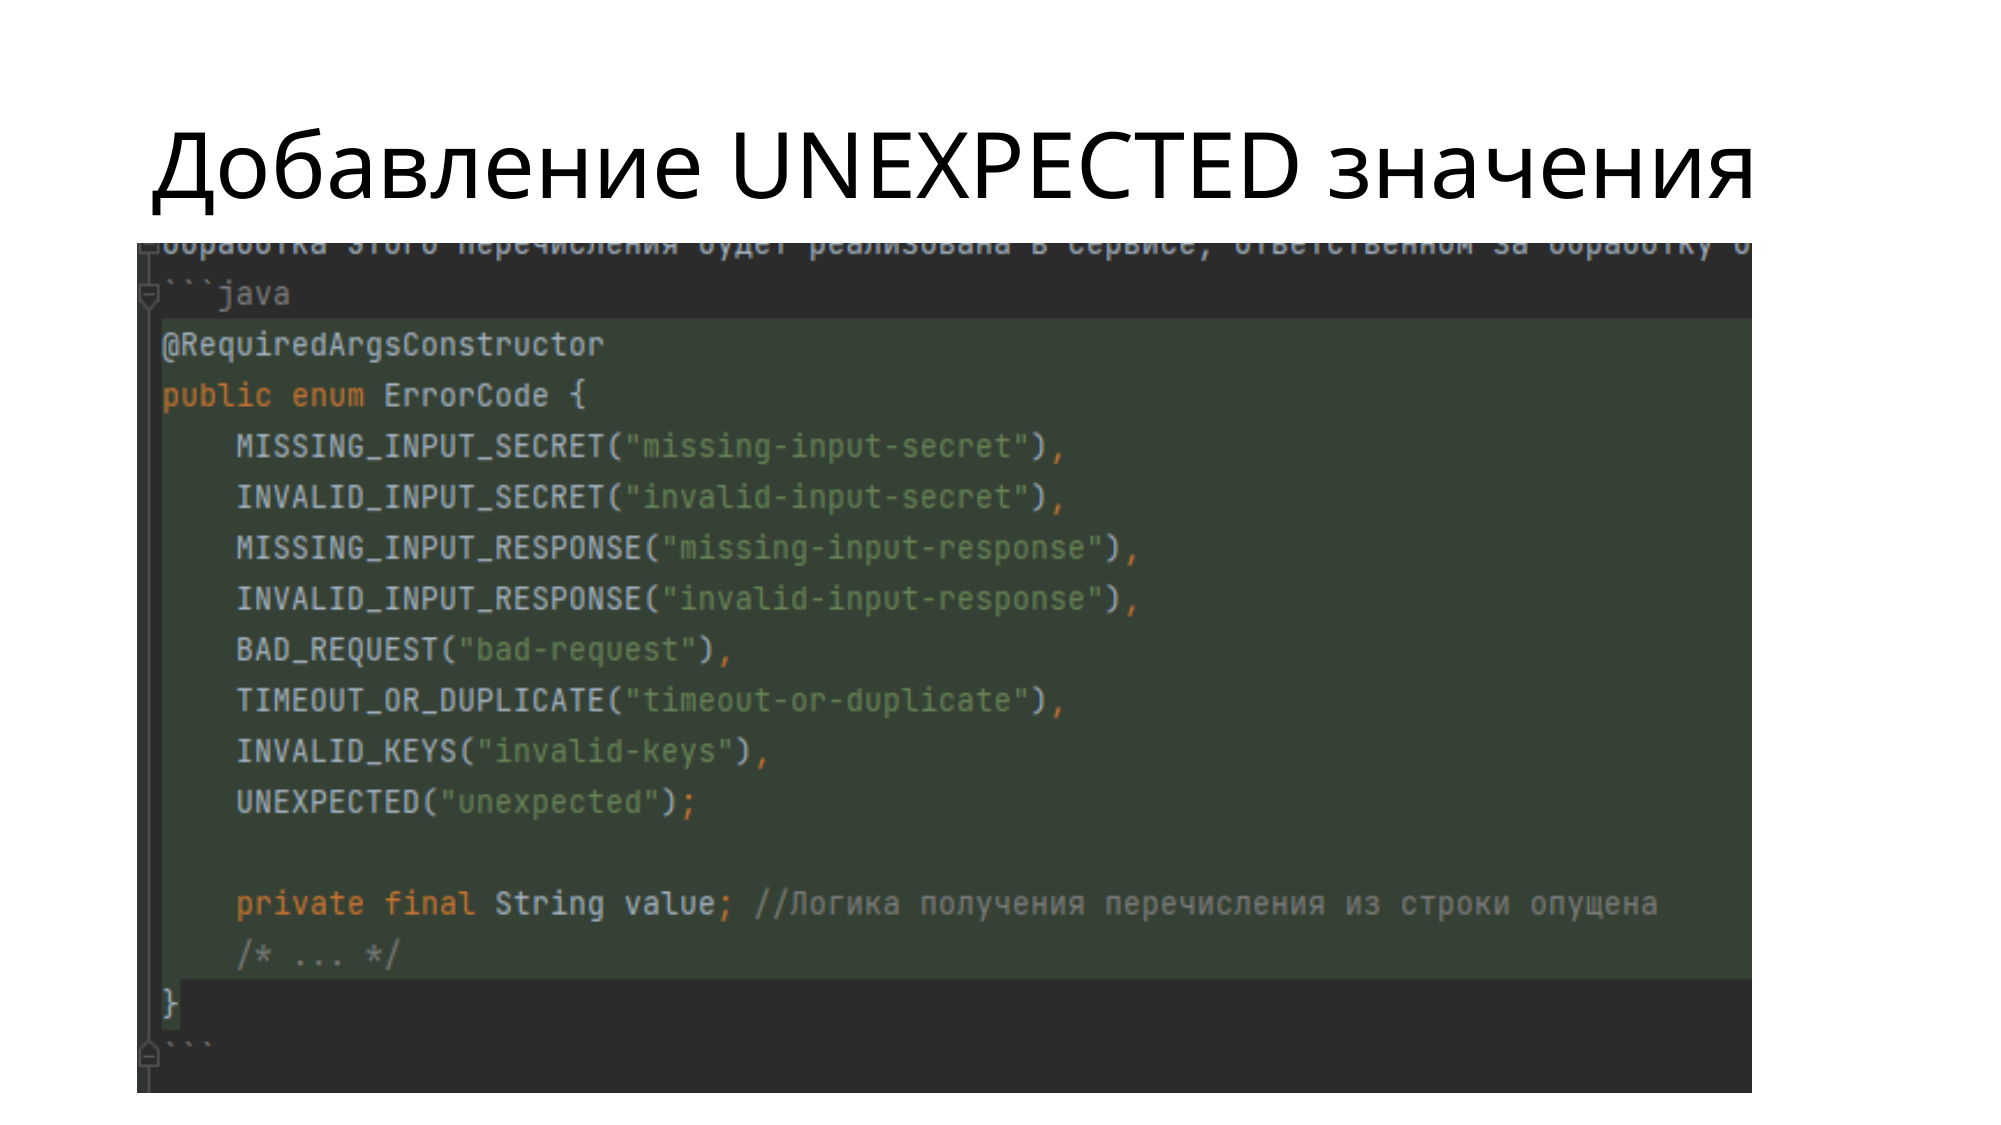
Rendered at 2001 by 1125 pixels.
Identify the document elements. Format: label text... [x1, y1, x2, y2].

title Добавление UNEXPECTED значения [137, 59, 1863, 278]
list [137, 243, 1752, 1093]
